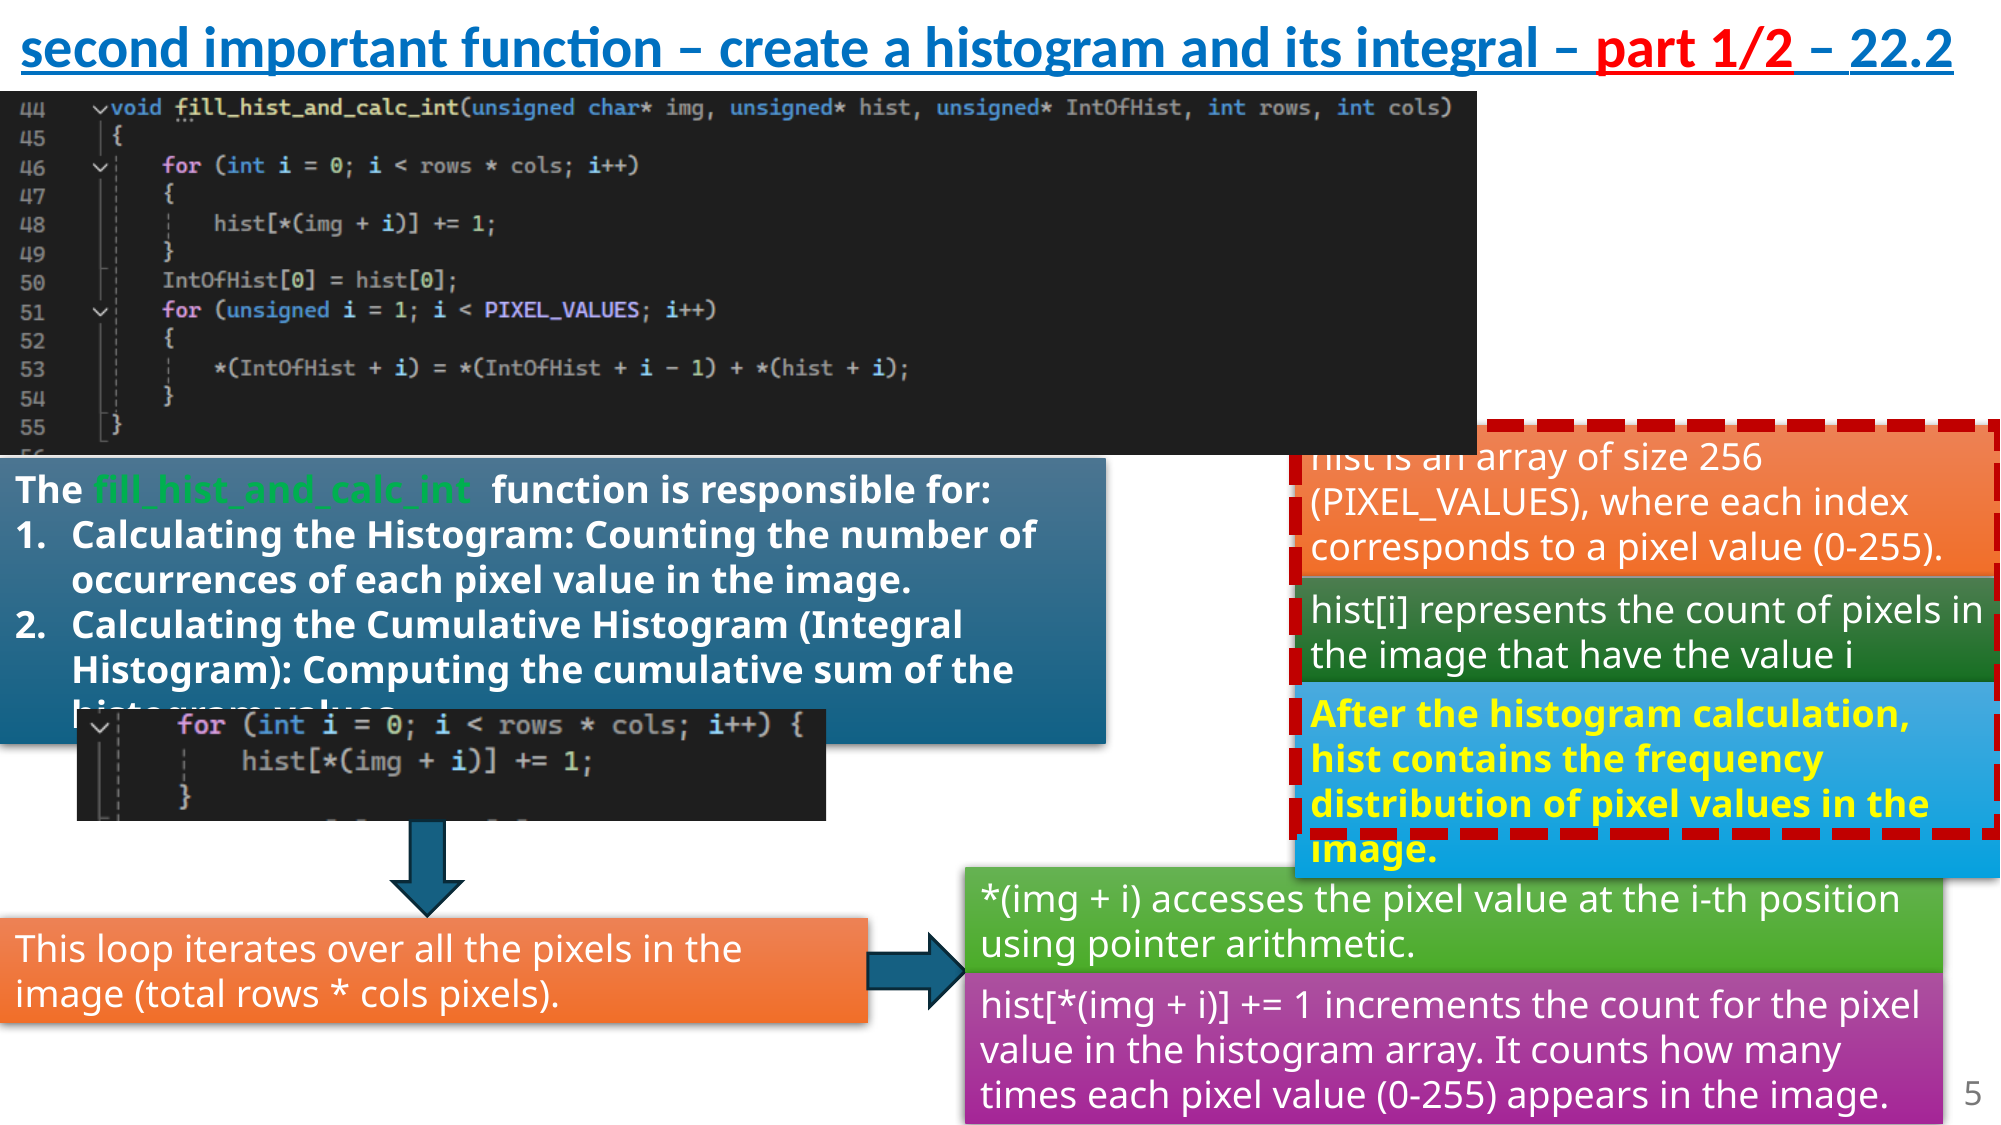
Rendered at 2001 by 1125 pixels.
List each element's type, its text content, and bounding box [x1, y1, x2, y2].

text_box hist[*(img + i)] += 1 increments the count for the pixel value in the histogram array. It counts how many times each pixel value (0-255) appears in the image. [965, 973, 1943, 1124]
text_box *(img + i) accesses the pixel value at the i-th position using pointer arithmetic. [965, 867, 1943, 970]
text_box The fill_hist_and_calc_int function is responsible for: Calculating the Histogram: Counting the number of occurrences of each pixel value in the image. Calculating the Cumulative Histogram (Integral Histogram): Computing the cumulative sum of the histogram values. [0, 458, 1106, 744]
text_box 22.2 – second important function – create a histogram and its integral – part 1/2 [0, 1, 1975, 87]
picture [0, 90, 1477, 455]
text_box This loop iterates over all the pixels in the image (total rows * cols pixels). [0, 918, 868, 1023]
text_box [389, 822, 466, 912]
text_box After the histogram calculation, hist contains the frequency distribution of pixel values in the image. [1295, 834, 2000, 878]
slide_number 5 [1948, 1065, 2000, 1125]
text_box [1294, 424, 2000, 835]
picture [76, 709, 827, 822]
text_box [866, 931, 957, 1011]
